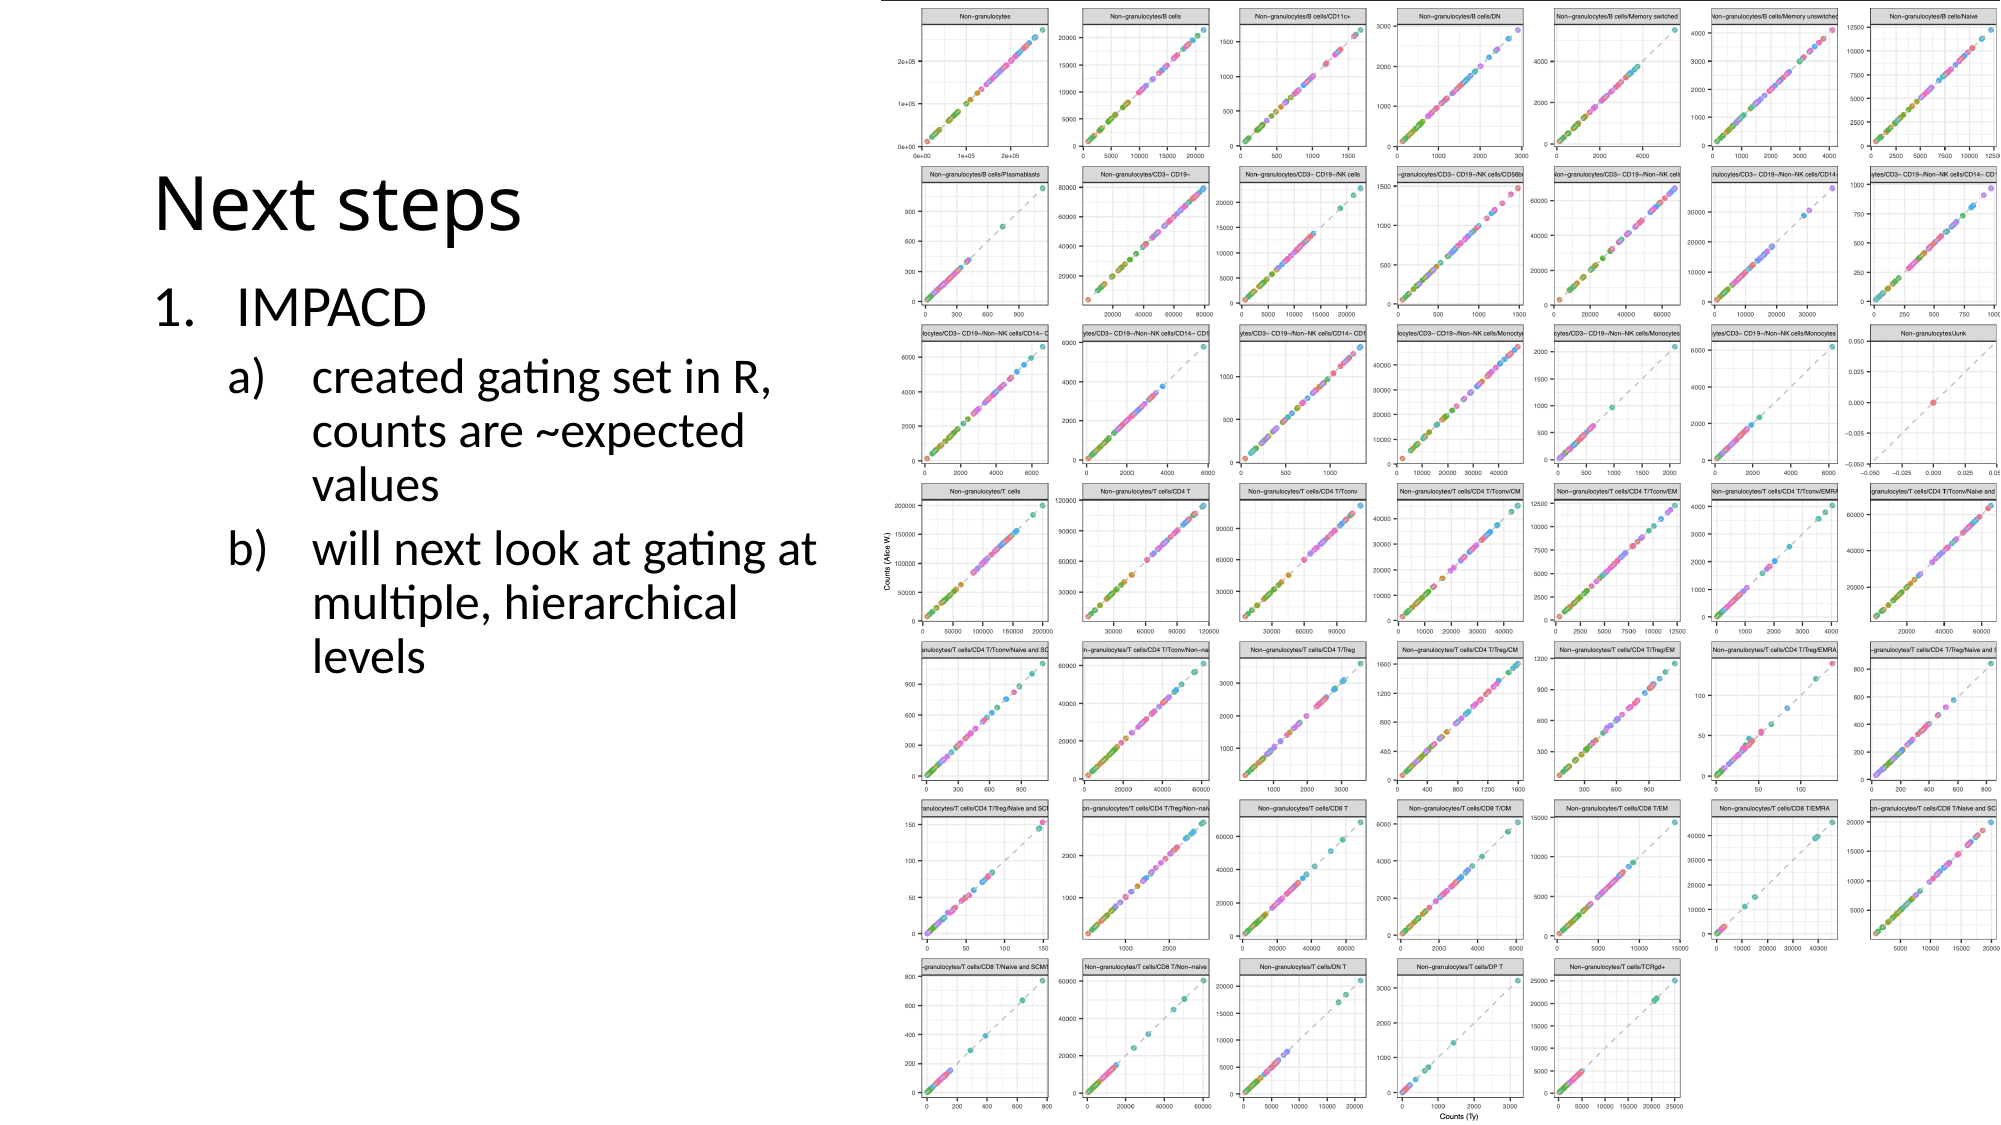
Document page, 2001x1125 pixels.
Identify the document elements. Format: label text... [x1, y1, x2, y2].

title Next steps [137, 97, 881, 315]
picture [881, 0, 2000, 1125]
list IMPACD created gating set in R, counts are ~expected values will next look at gating at multiple, hierarchical levels [137, 269, 856, 1028]
